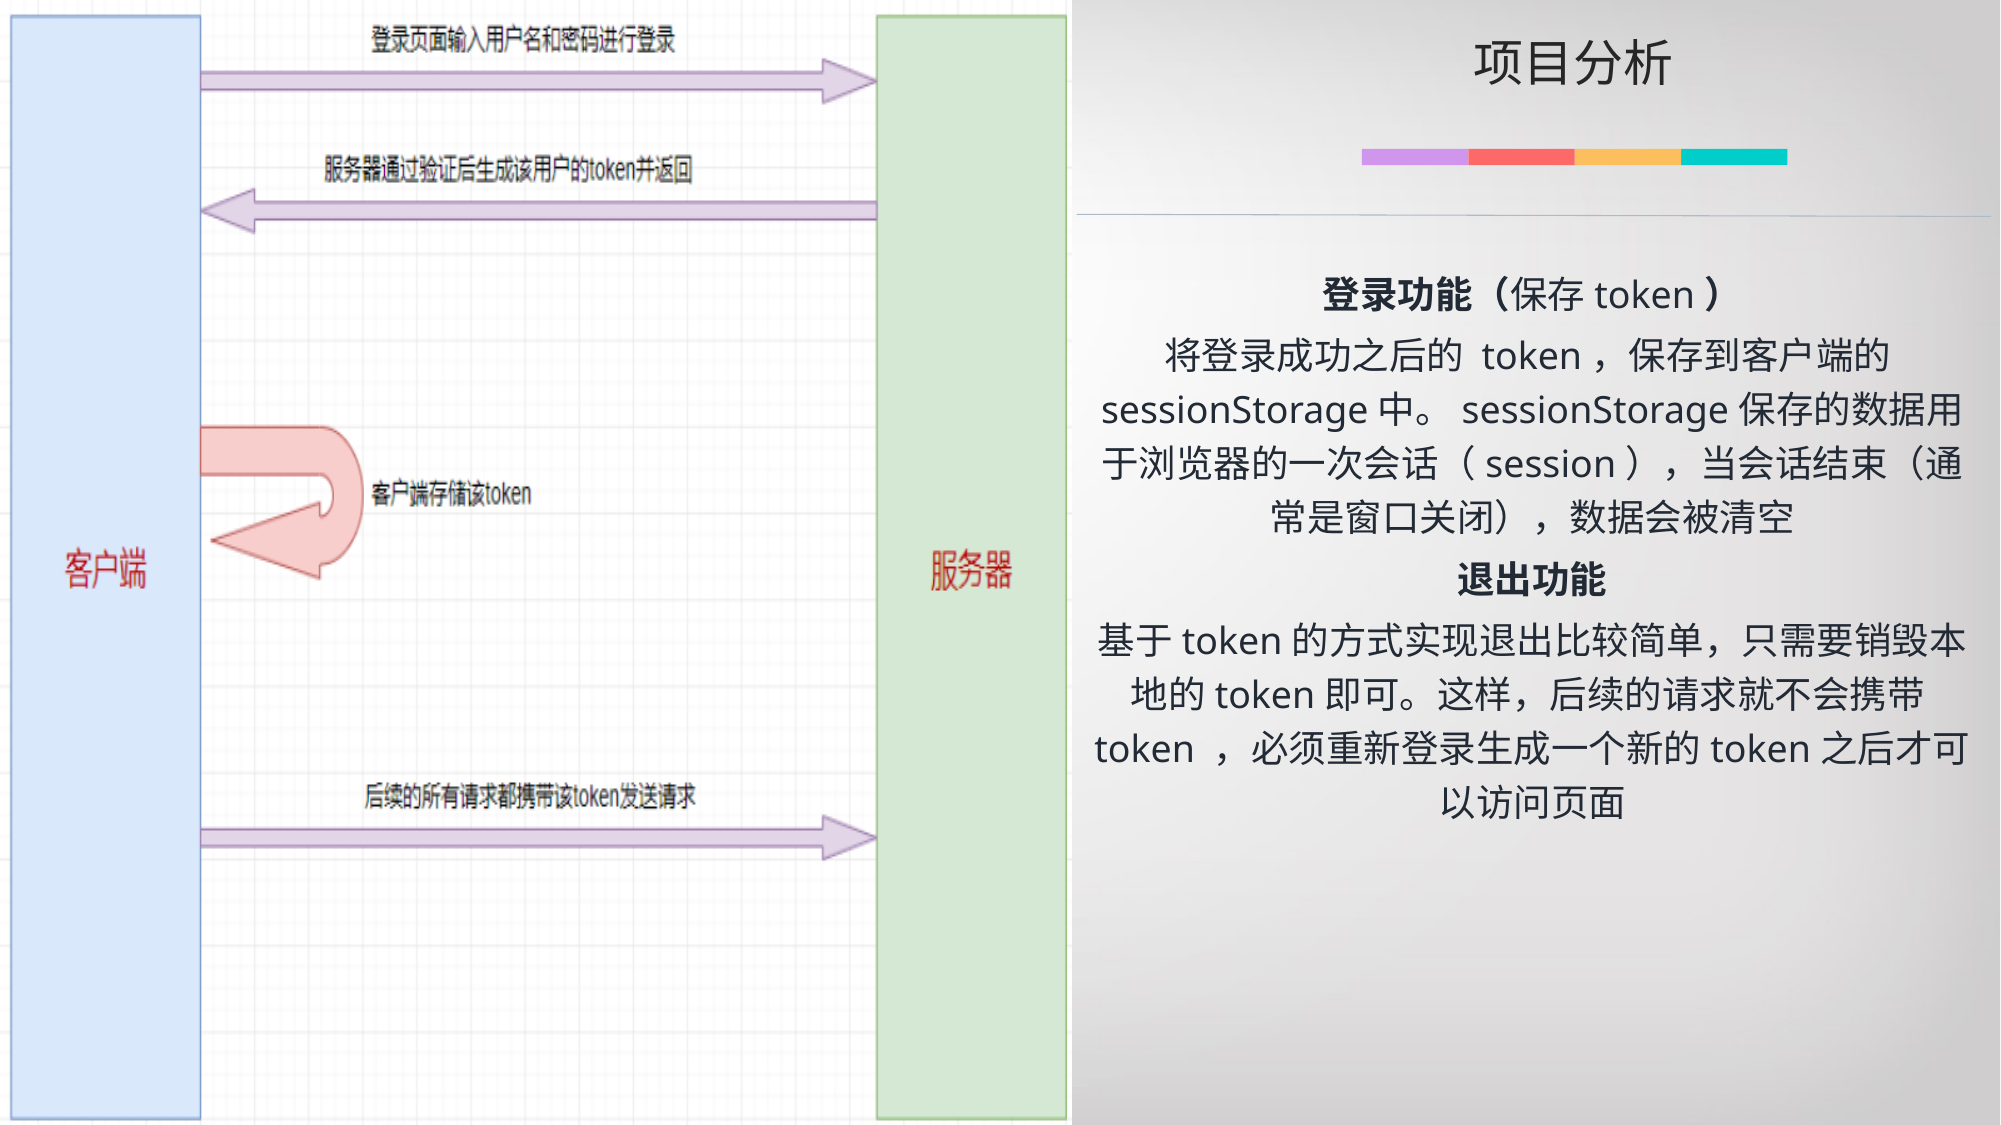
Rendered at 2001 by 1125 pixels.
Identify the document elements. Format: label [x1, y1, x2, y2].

picture [0, 0, 2001, 1125]
text_box [1076, 24, 1992, 1125]
